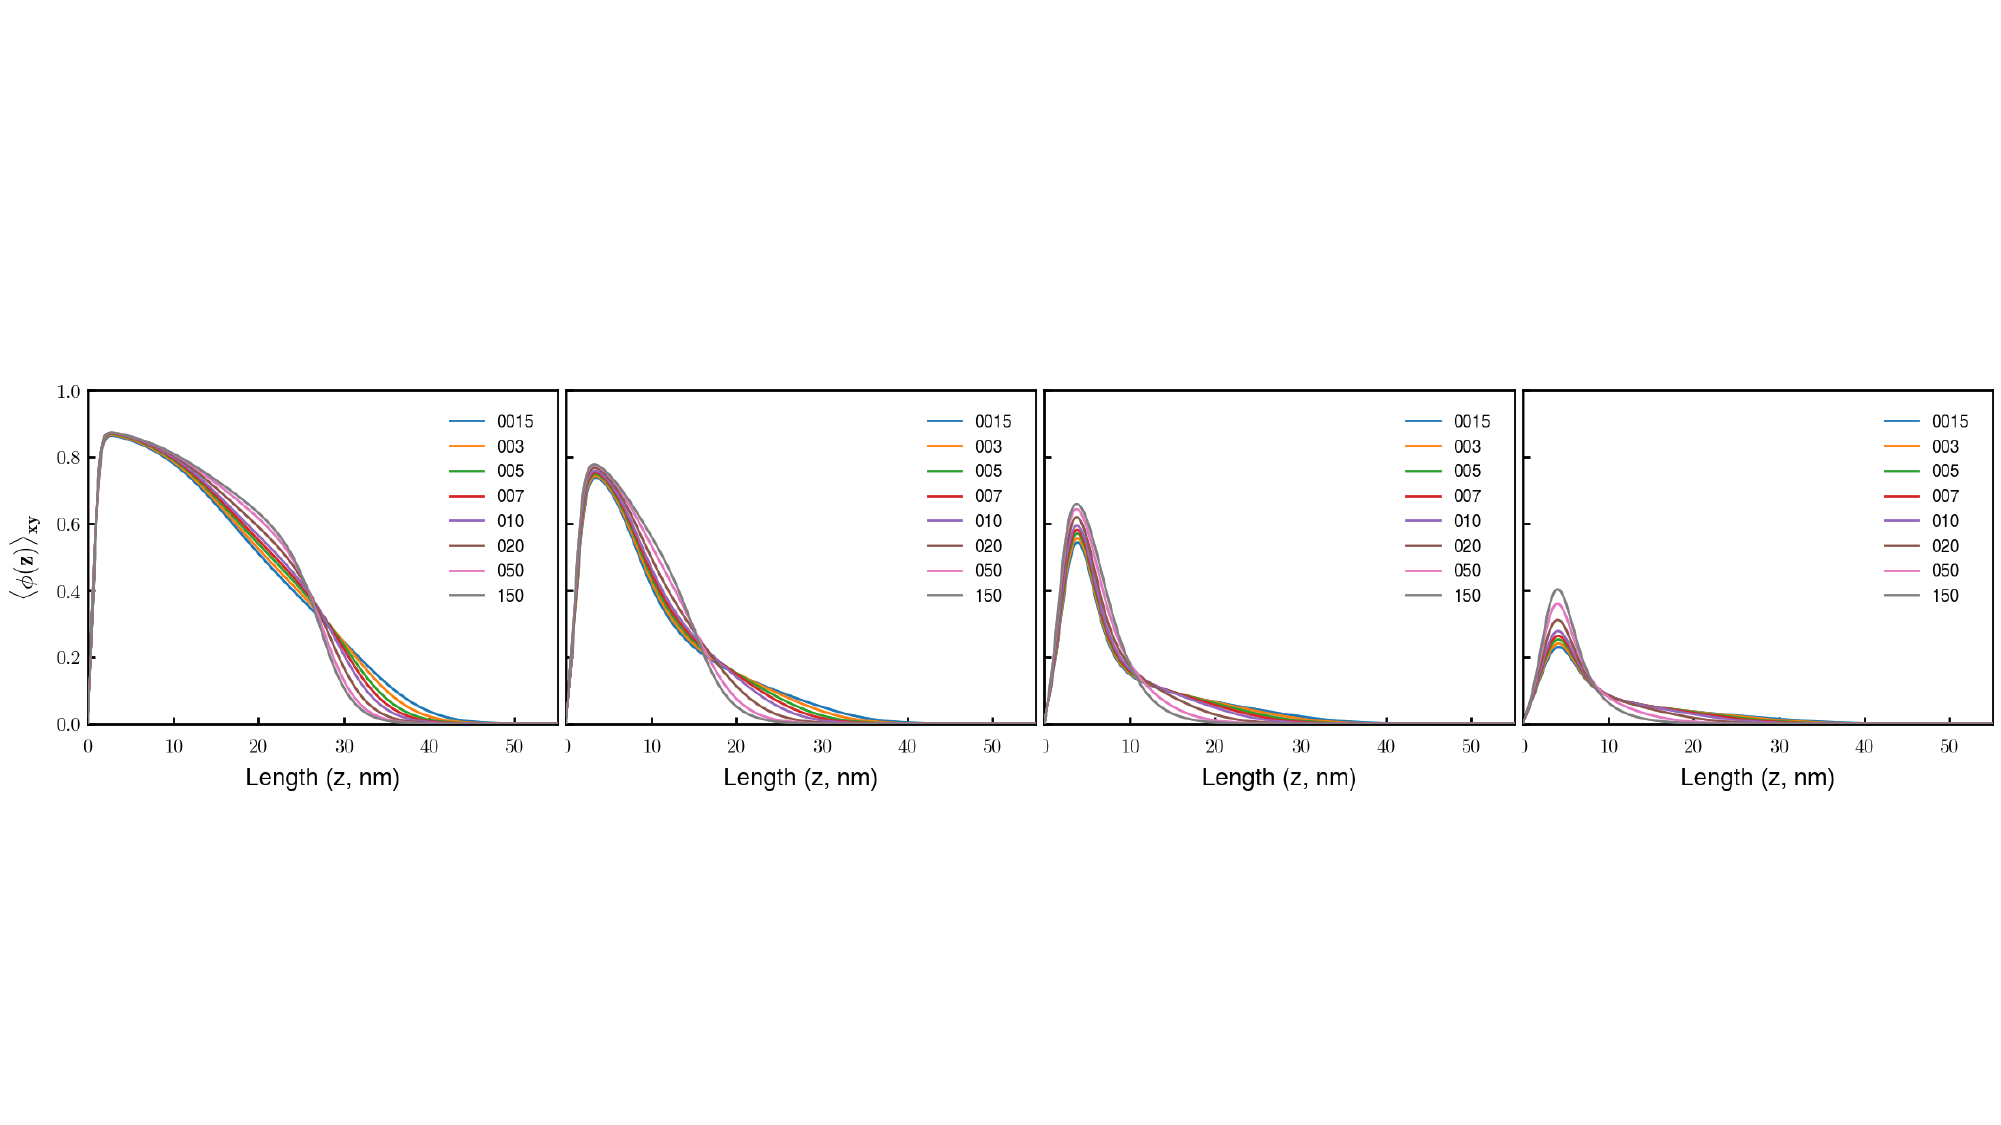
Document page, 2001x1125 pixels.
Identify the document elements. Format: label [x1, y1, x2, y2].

picture [0, 375, 2000, 798]
